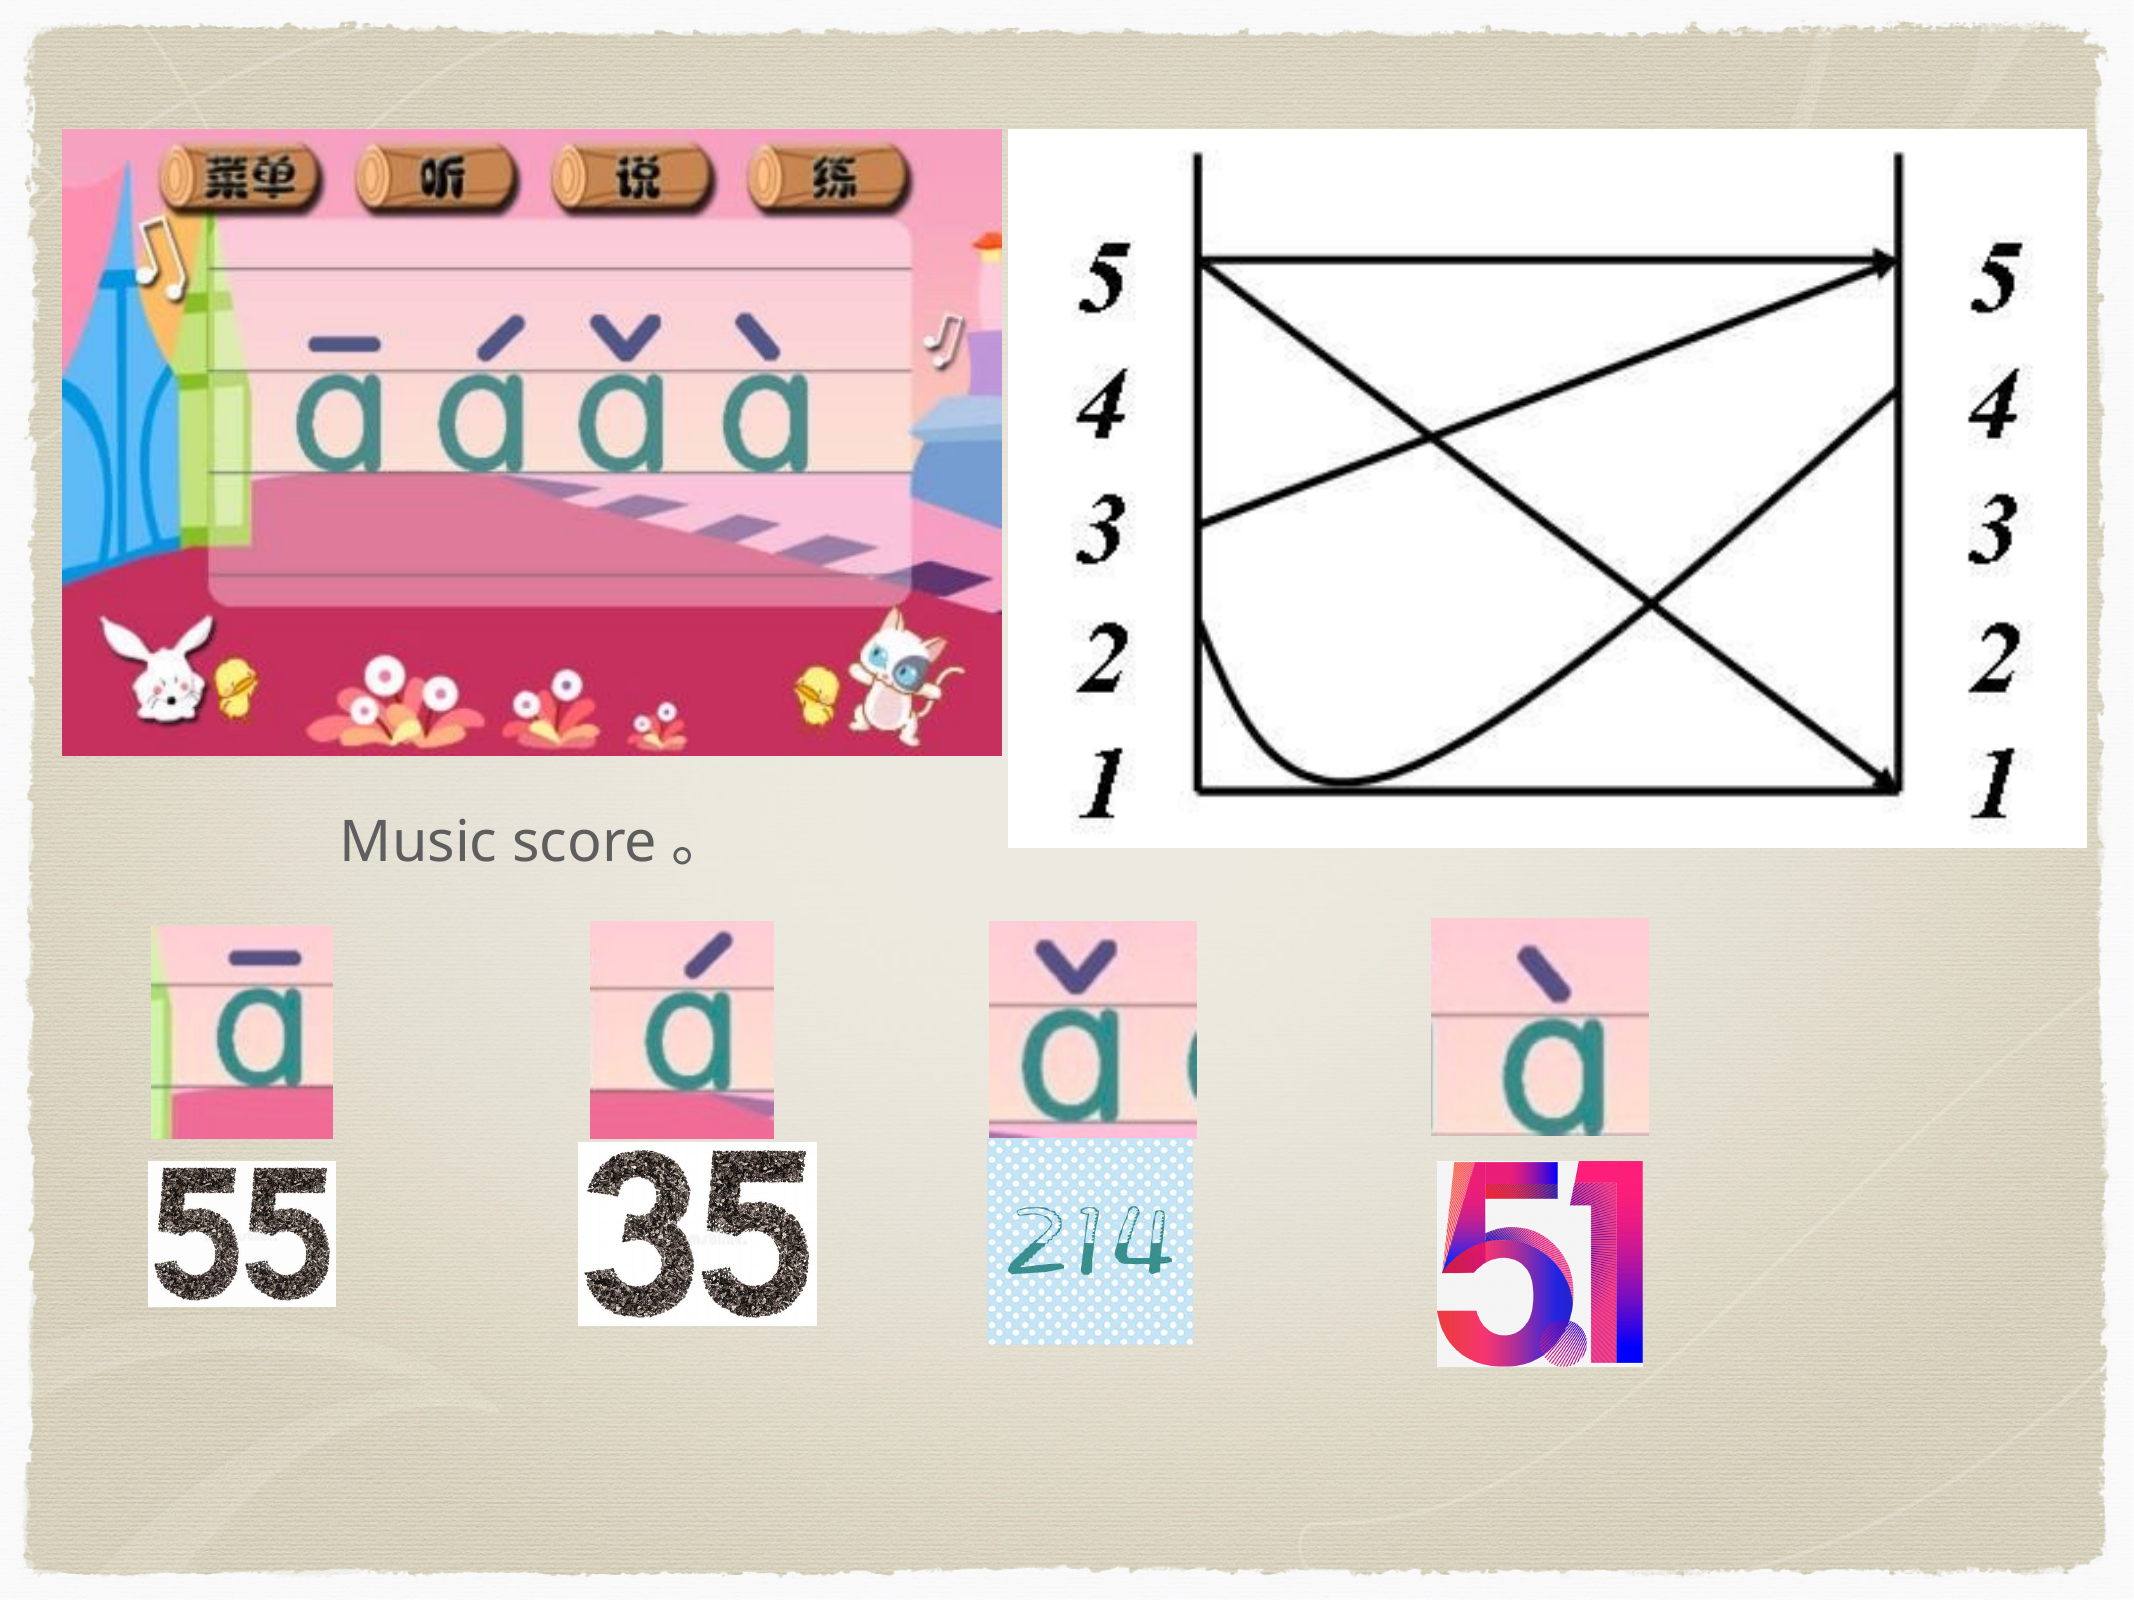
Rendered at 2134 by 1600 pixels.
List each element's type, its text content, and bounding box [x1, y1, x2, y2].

list Music score。 [74, 795, 995, 1393]
picture [0, 0, 2134, 1600]
